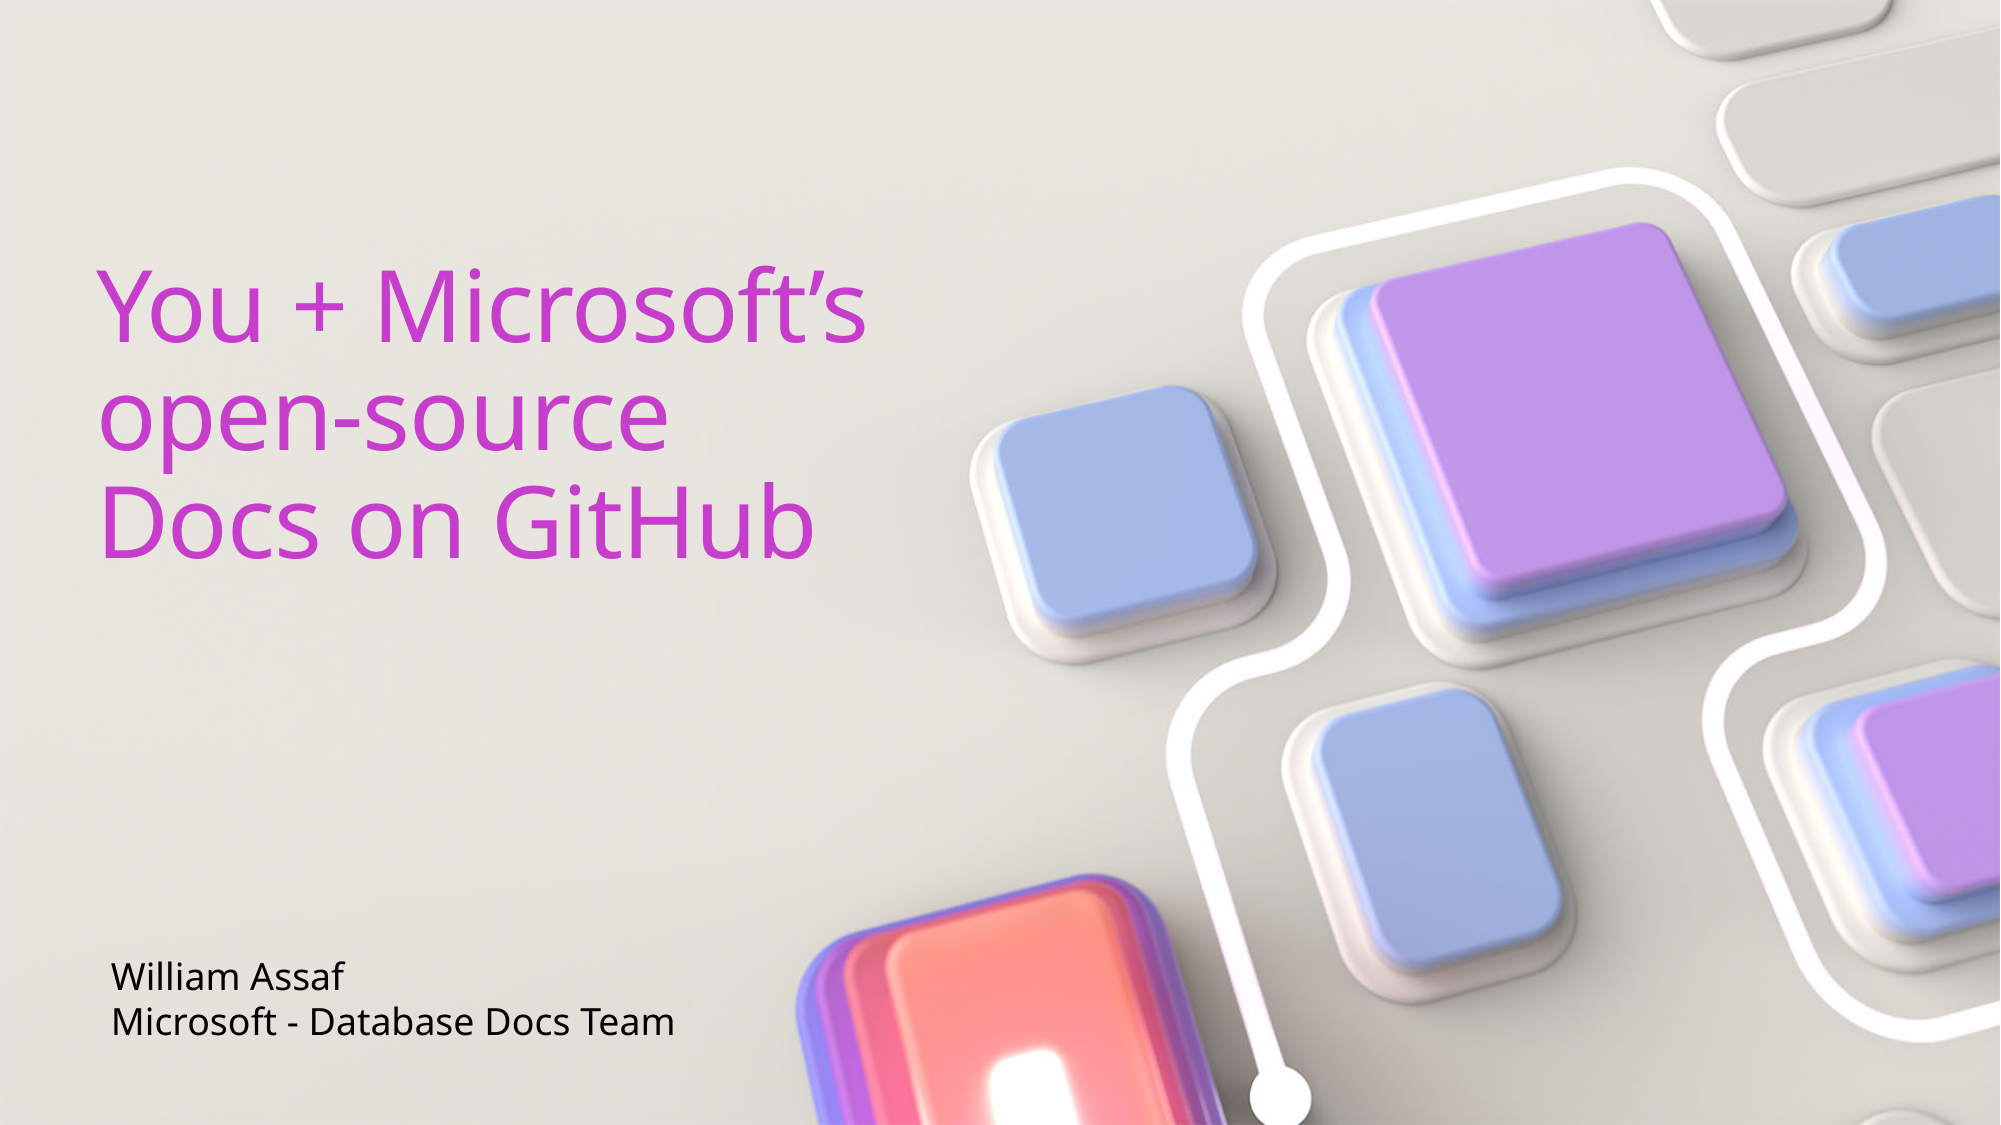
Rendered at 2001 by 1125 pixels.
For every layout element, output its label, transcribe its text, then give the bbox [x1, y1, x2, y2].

title You + Microsoft’s open-source Docs on GitHub [96, 252, 879, 580]
picture [0, 0, 2000, 1125]
text_box William Assaf Microsoft - Database Docs Team [96, 945, 1206, 1051]
